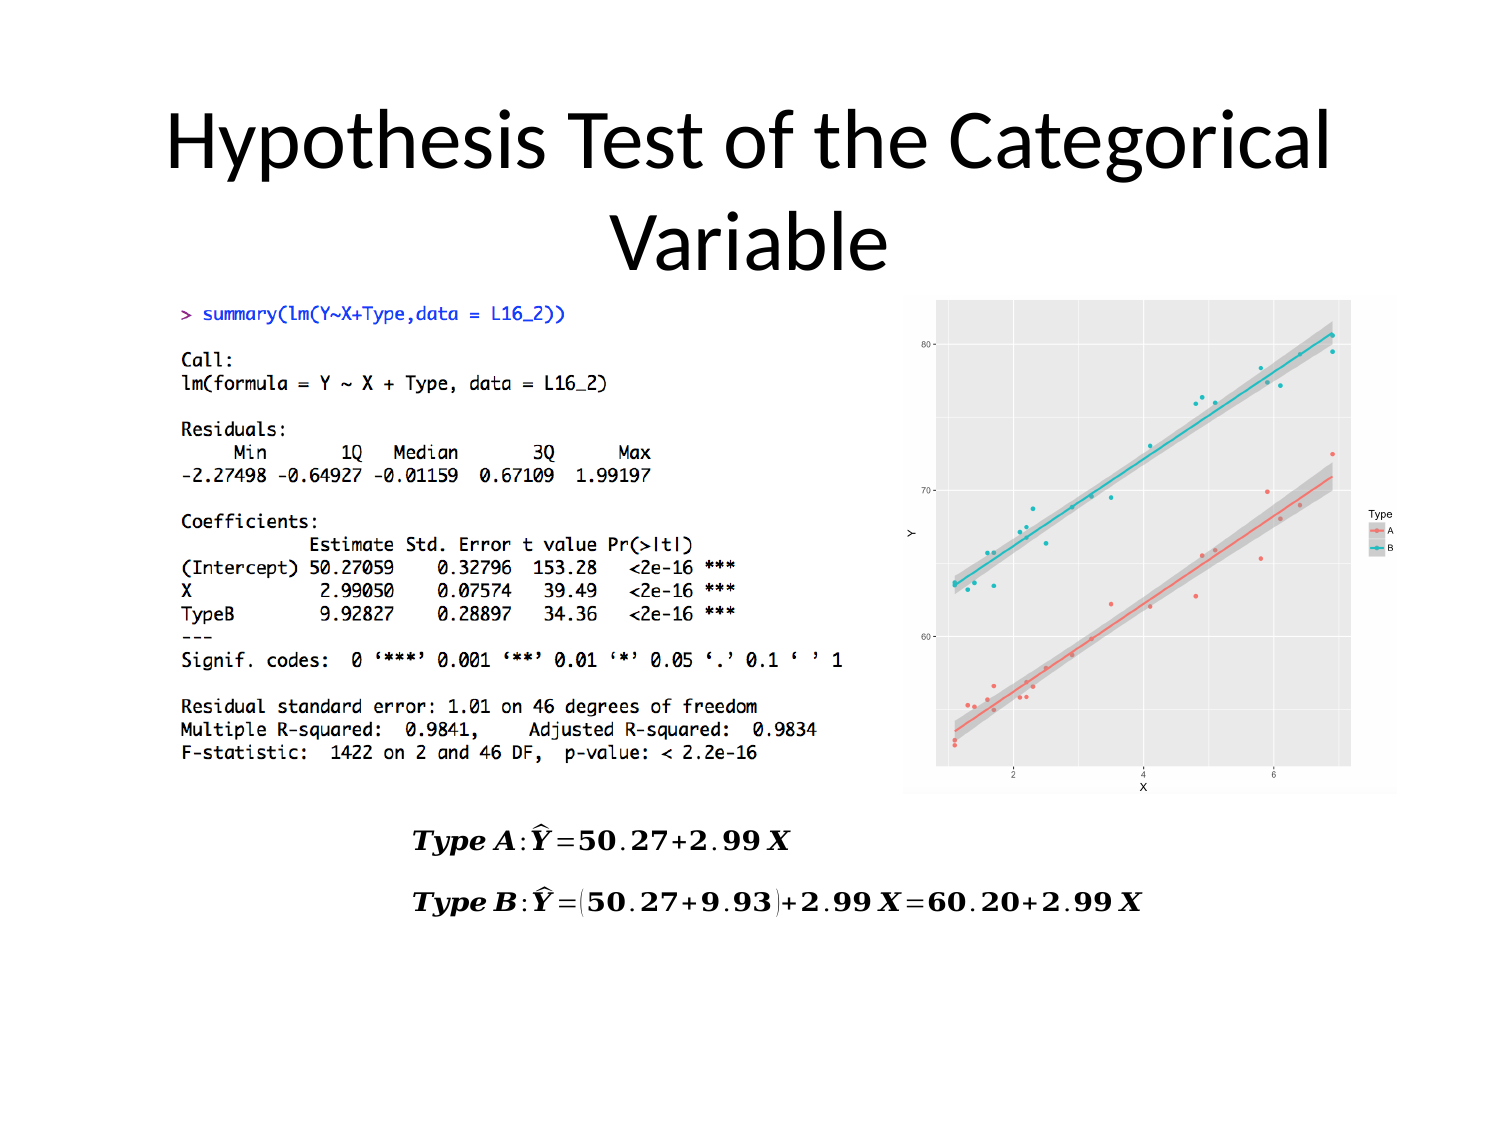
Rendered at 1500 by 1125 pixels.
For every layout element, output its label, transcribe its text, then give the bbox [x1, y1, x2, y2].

picture [171, 295, 848, 772]
title Hypothesis Test of the Categorical Variable [103, 75, 1397, 296]
picture [903, 295, 1398, 795]
